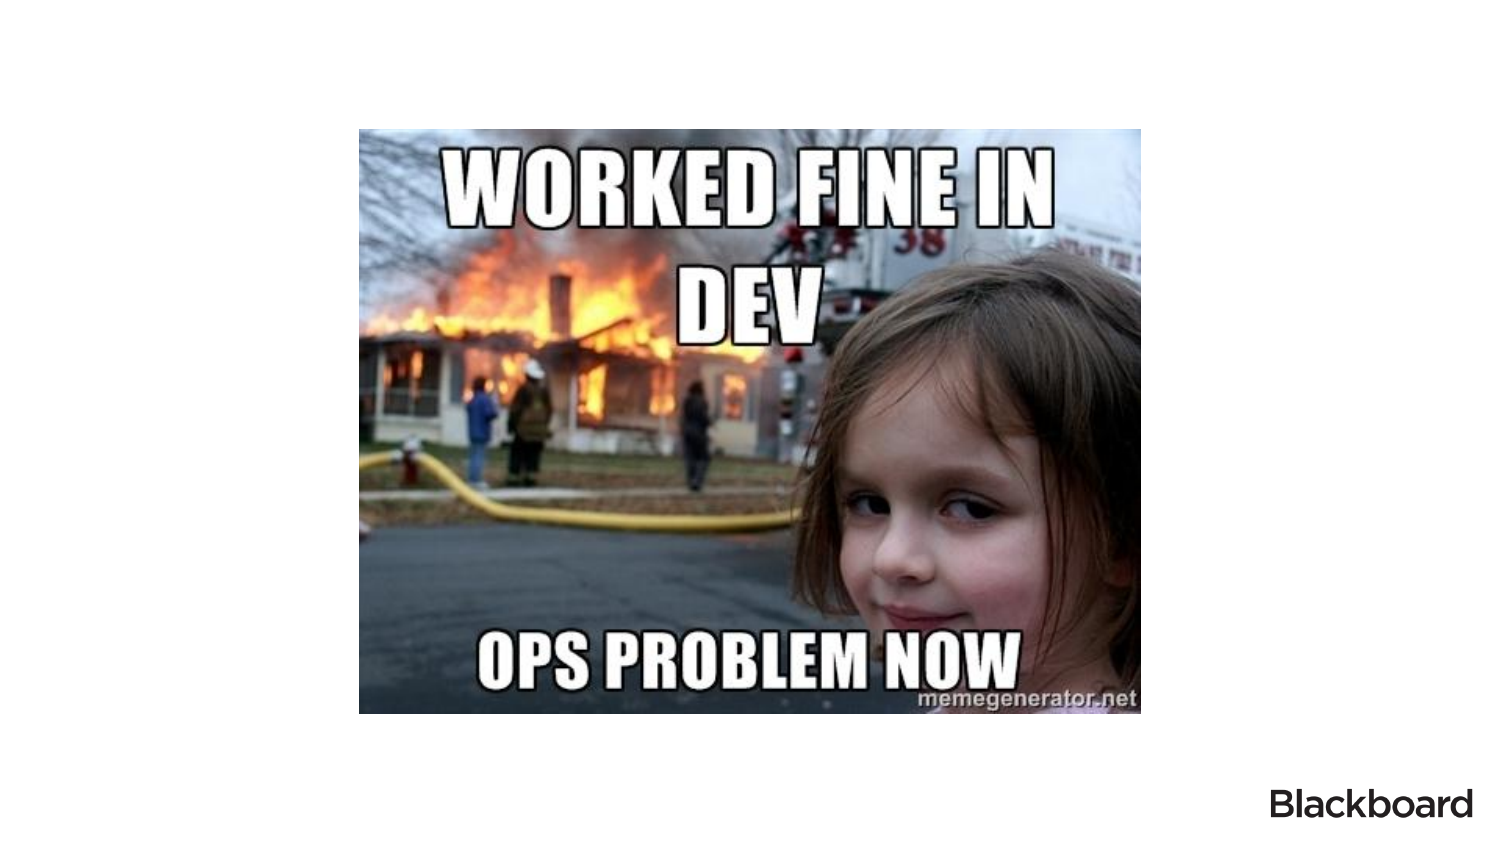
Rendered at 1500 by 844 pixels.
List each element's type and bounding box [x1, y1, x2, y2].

picture [1269, 784, 1473, 824]
picture [359, 129, 1141, 715]
